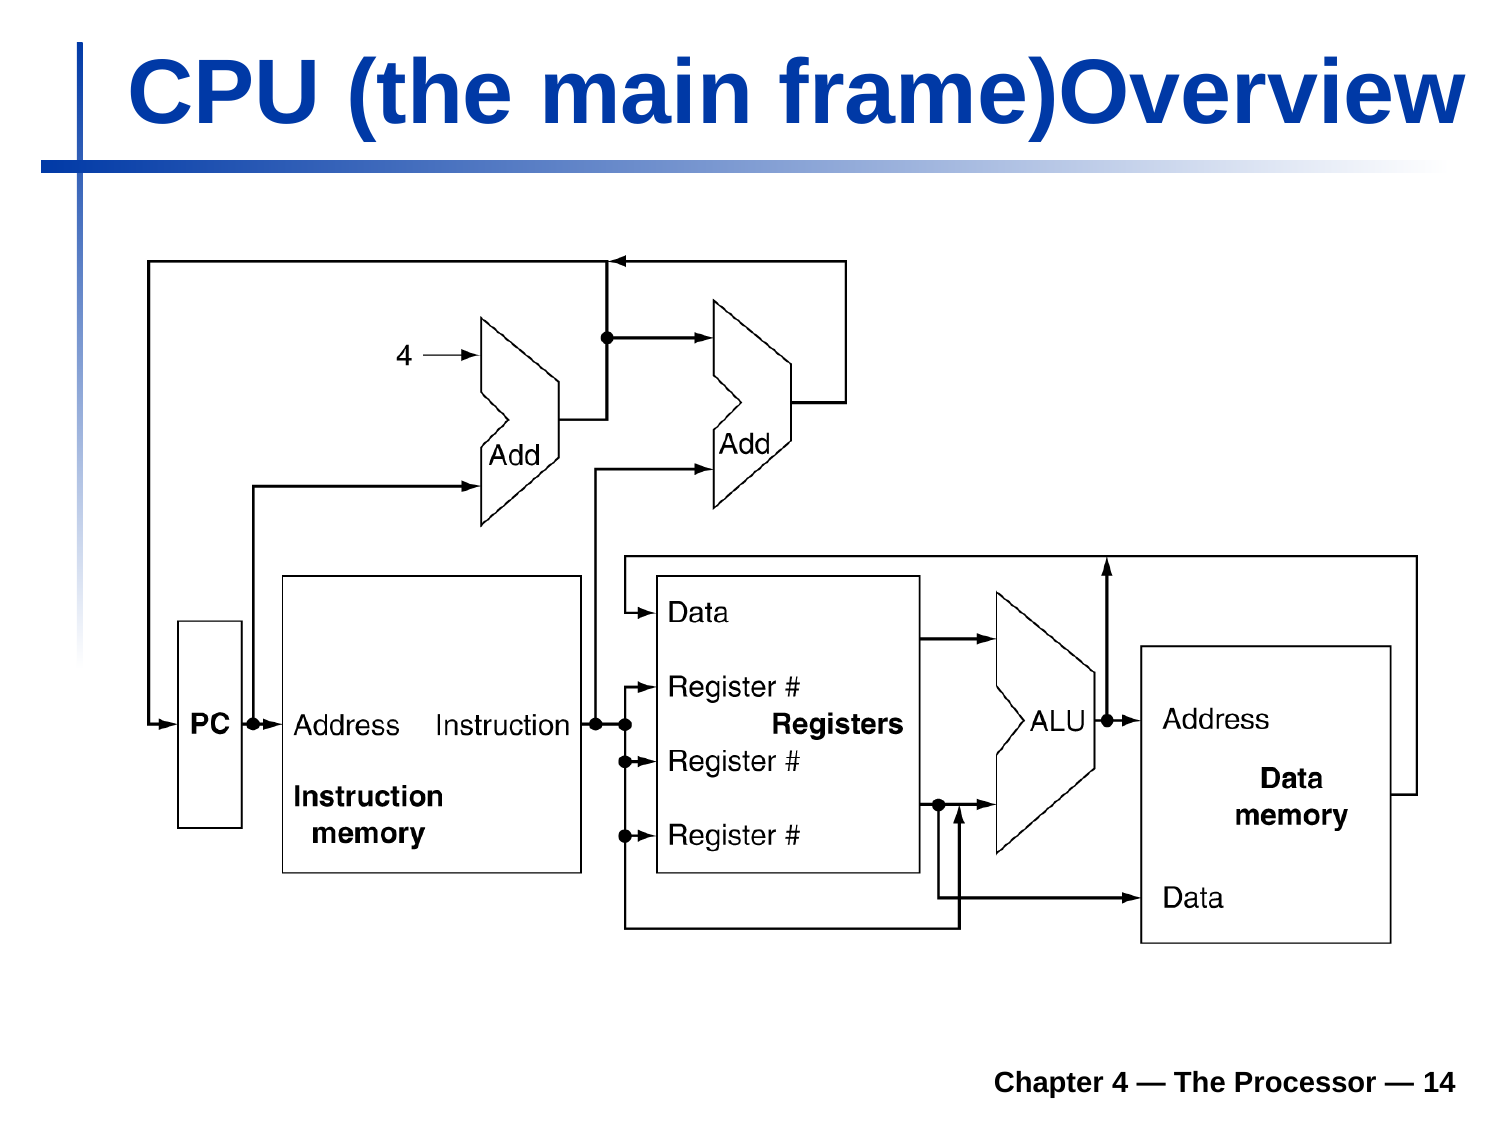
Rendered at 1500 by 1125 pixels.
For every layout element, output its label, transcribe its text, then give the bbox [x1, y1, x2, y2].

footer Chapter 4 — The Processor — 14 [277, 1046, 1471, 1106]
title CPU (the main frame)Overview [112, 0, 1500, 149]
picture [147, 255, 1418, 944]
